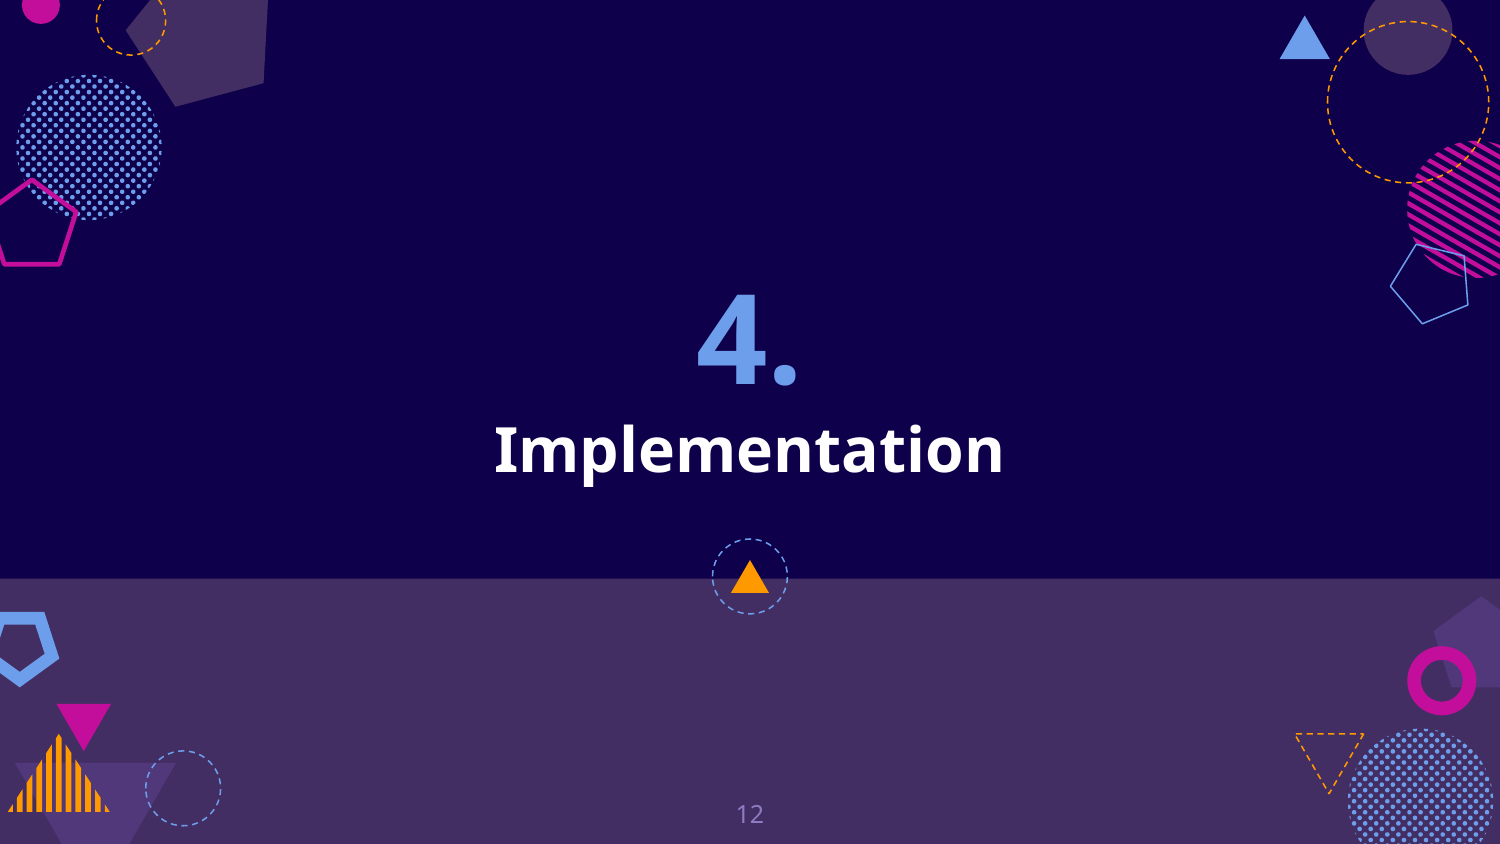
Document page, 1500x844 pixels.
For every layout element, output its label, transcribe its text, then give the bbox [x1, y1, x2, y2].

slide_number 12 [705, 783, 795, 844]
title 4. Implementation [285, 309, 1215, 500]
